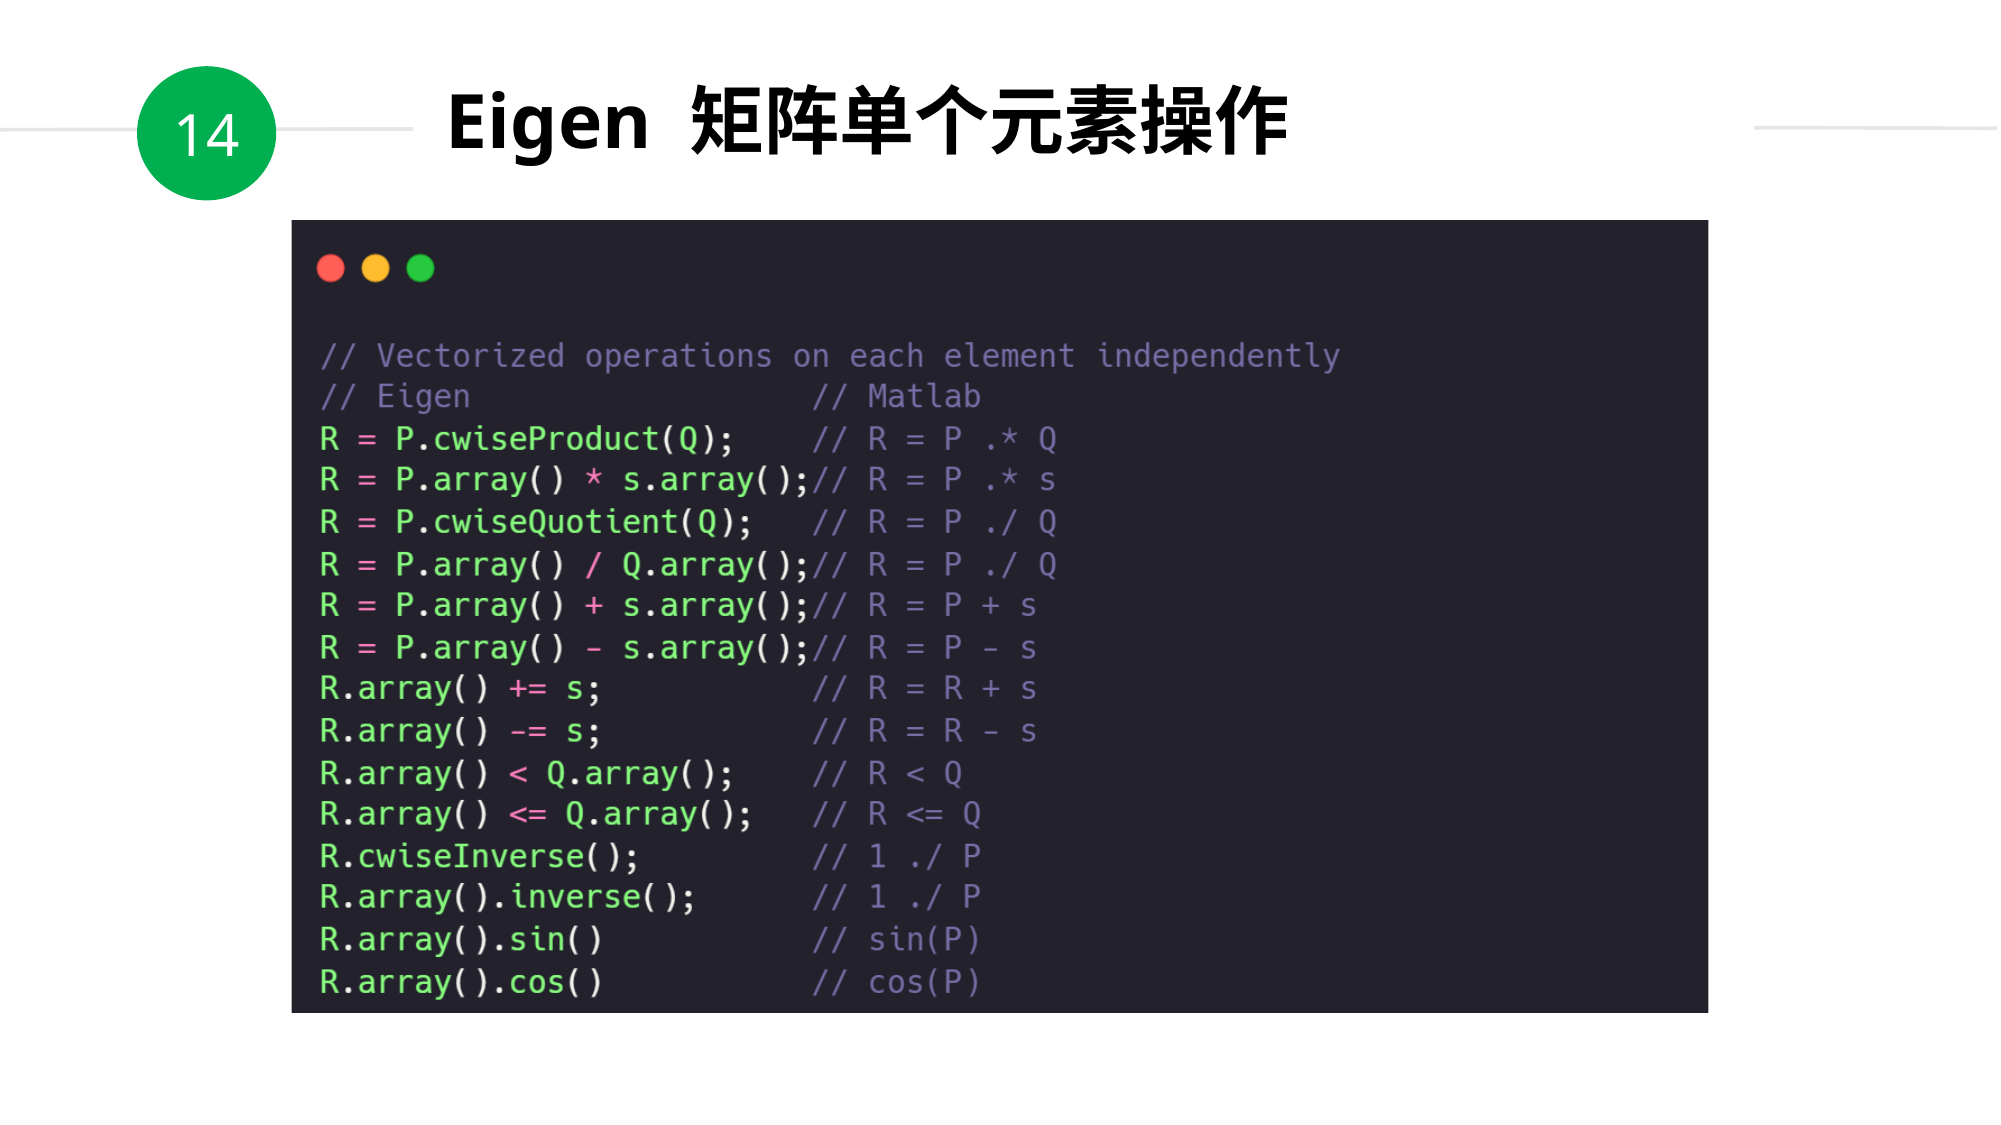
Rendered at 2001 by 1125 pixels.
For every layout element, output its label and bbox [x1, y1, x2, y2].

text_box [0, 66, 1998, 201]
picture [291, 220, 1709, 1013]
